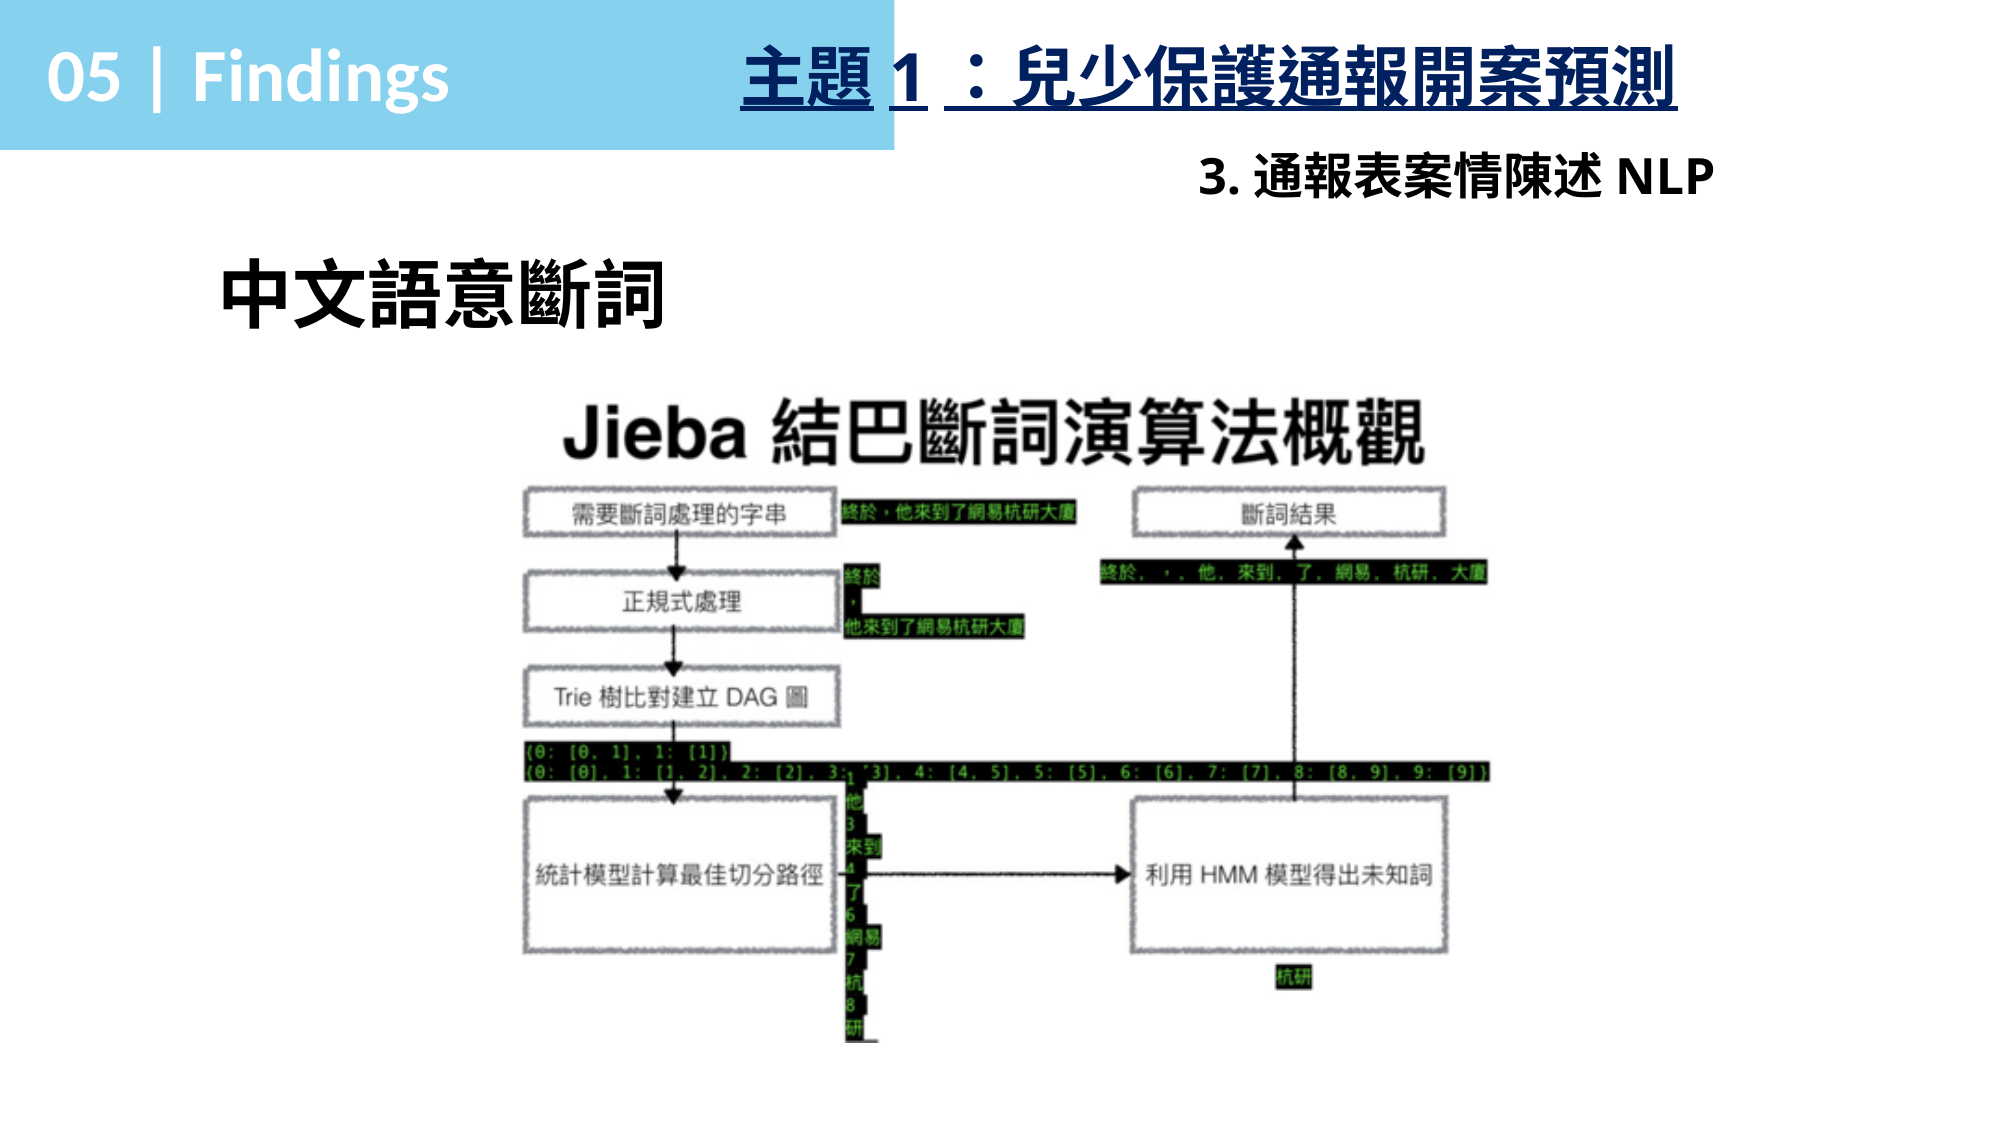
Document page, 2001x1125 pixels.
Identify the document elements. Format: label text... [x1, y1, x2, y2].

text_box 中文語意斷詞 [202, 250, 880, 347]
text_box 3.通報表案情陳述NLP [1183, 118, 1798, 212]
text_box 主題1：兒少保護通報開案預測 [725, 26, 2000, 122]
text_box 05 | Findings [31, 4, 881, 139]
text_box [0, 0, 895, 151]
picture [493, 389, 1507, 1043]
